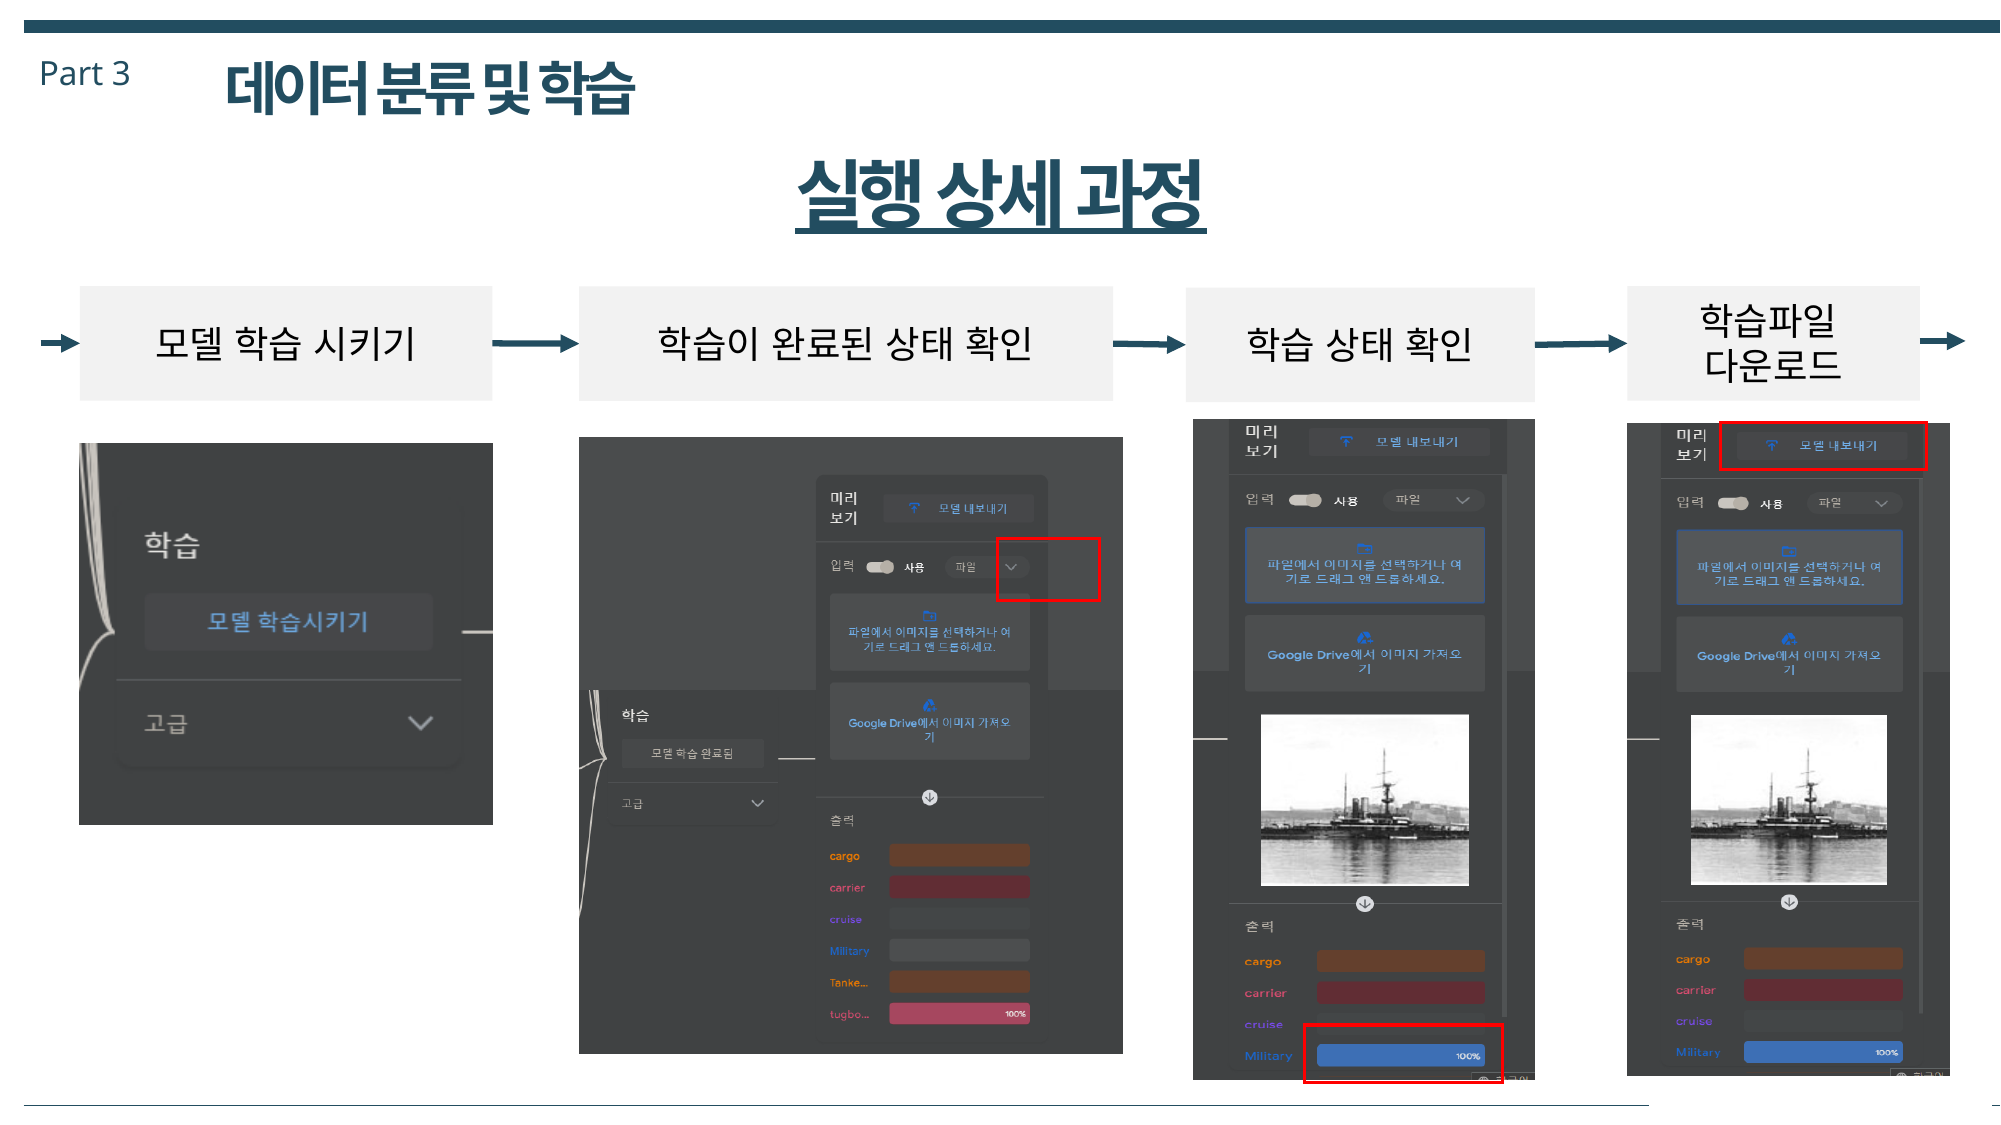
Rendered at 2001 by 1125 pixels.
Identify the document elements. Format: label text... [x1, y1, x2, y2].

text_box 데이터 분류 및 학습 [209, 44, 654, 130]
picture [1192, 419, 1535, 1080]
text_box 학습이 완료된 상태 확인 [578, 285, 1114, 402]
text_box 모델 학습 시키기 [79, 285, 493, 402]
picture [79, 443, 493, 825]
picture [1627, 423, 1992, 1106]
text_box Part 3 [24, 44, 147, 100]
picture [579, 437, 1123, 1054]
text_box 학습 상태 확인 [1185, 287, 1536, 403]
text_box 실행 상세 과정 [0, 140, 2000, 245]
text_box 학습파일 다운로드 [1626, 285, 1921, 402]
text_box [1303, 1080, 1503, 1084]
